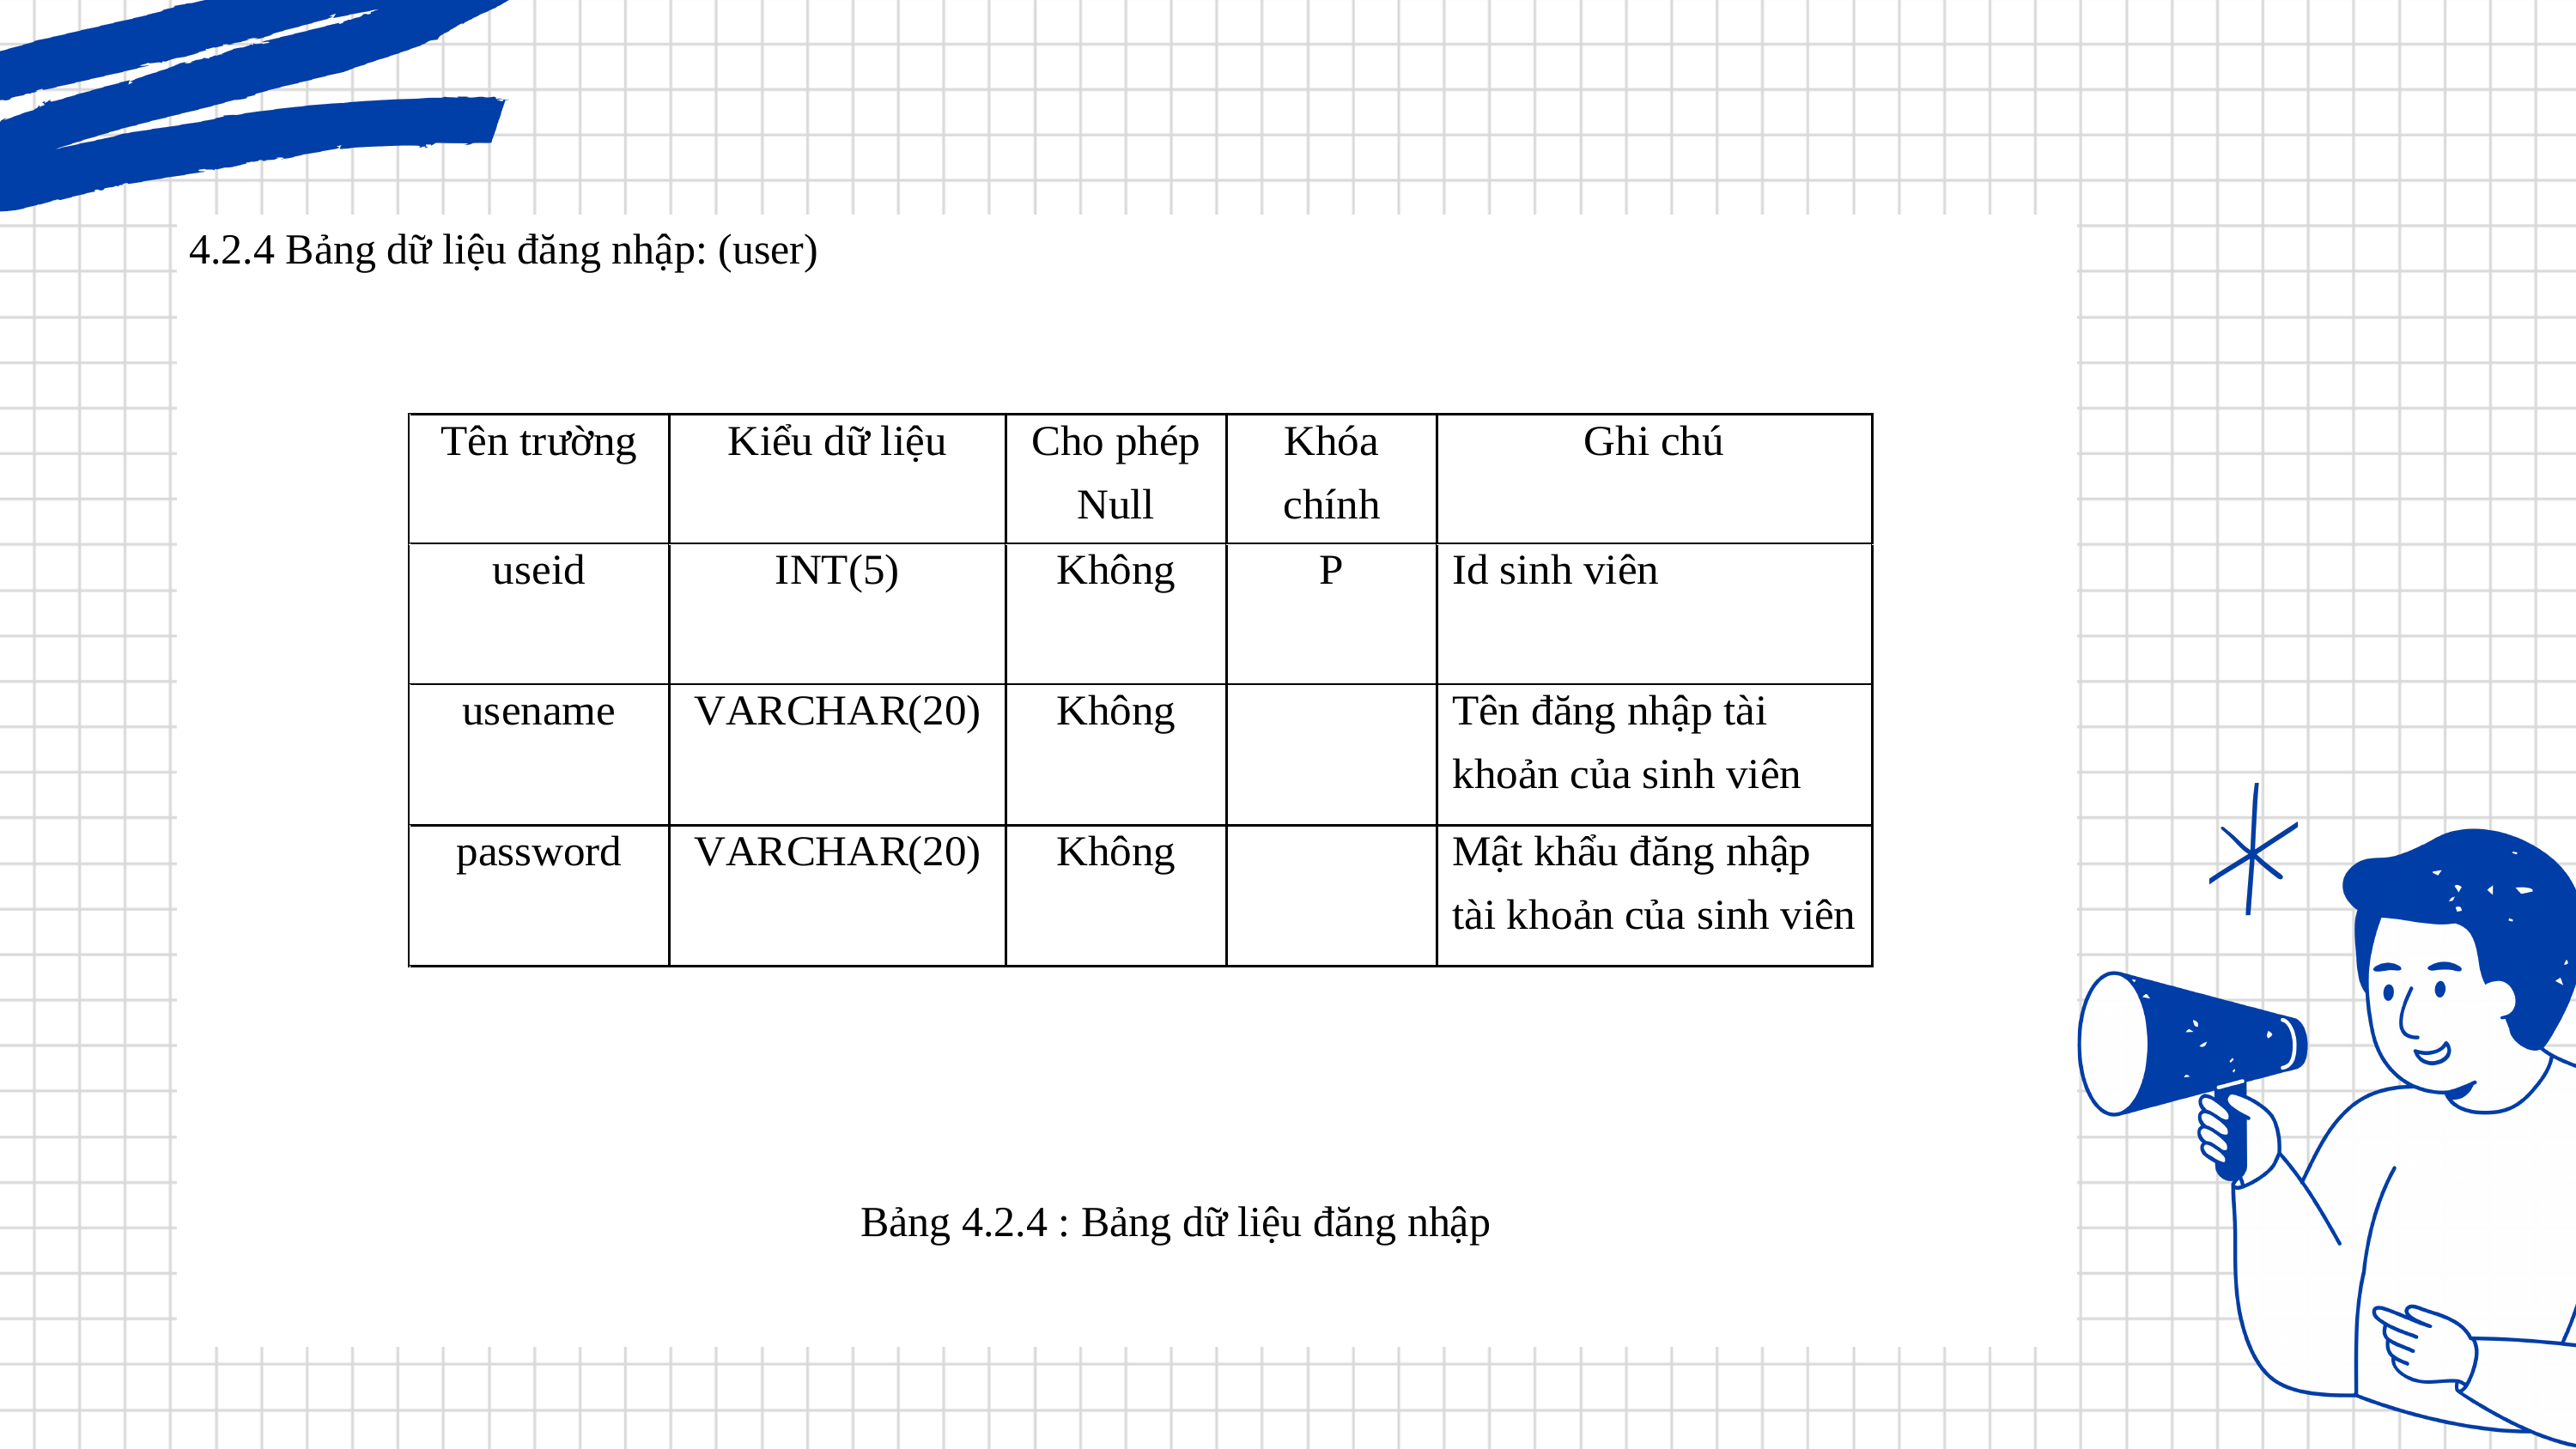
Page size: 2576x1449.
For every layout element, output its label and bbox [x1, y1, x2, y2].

text_box [2077, 780, 2576, 1449]
text_box [176, 215, 2077, 1347]
text_box [0, 0, 558, 212]
text_box [0, 0, 2576, 1449]
text_box [407, 412, 1880, 1089]
